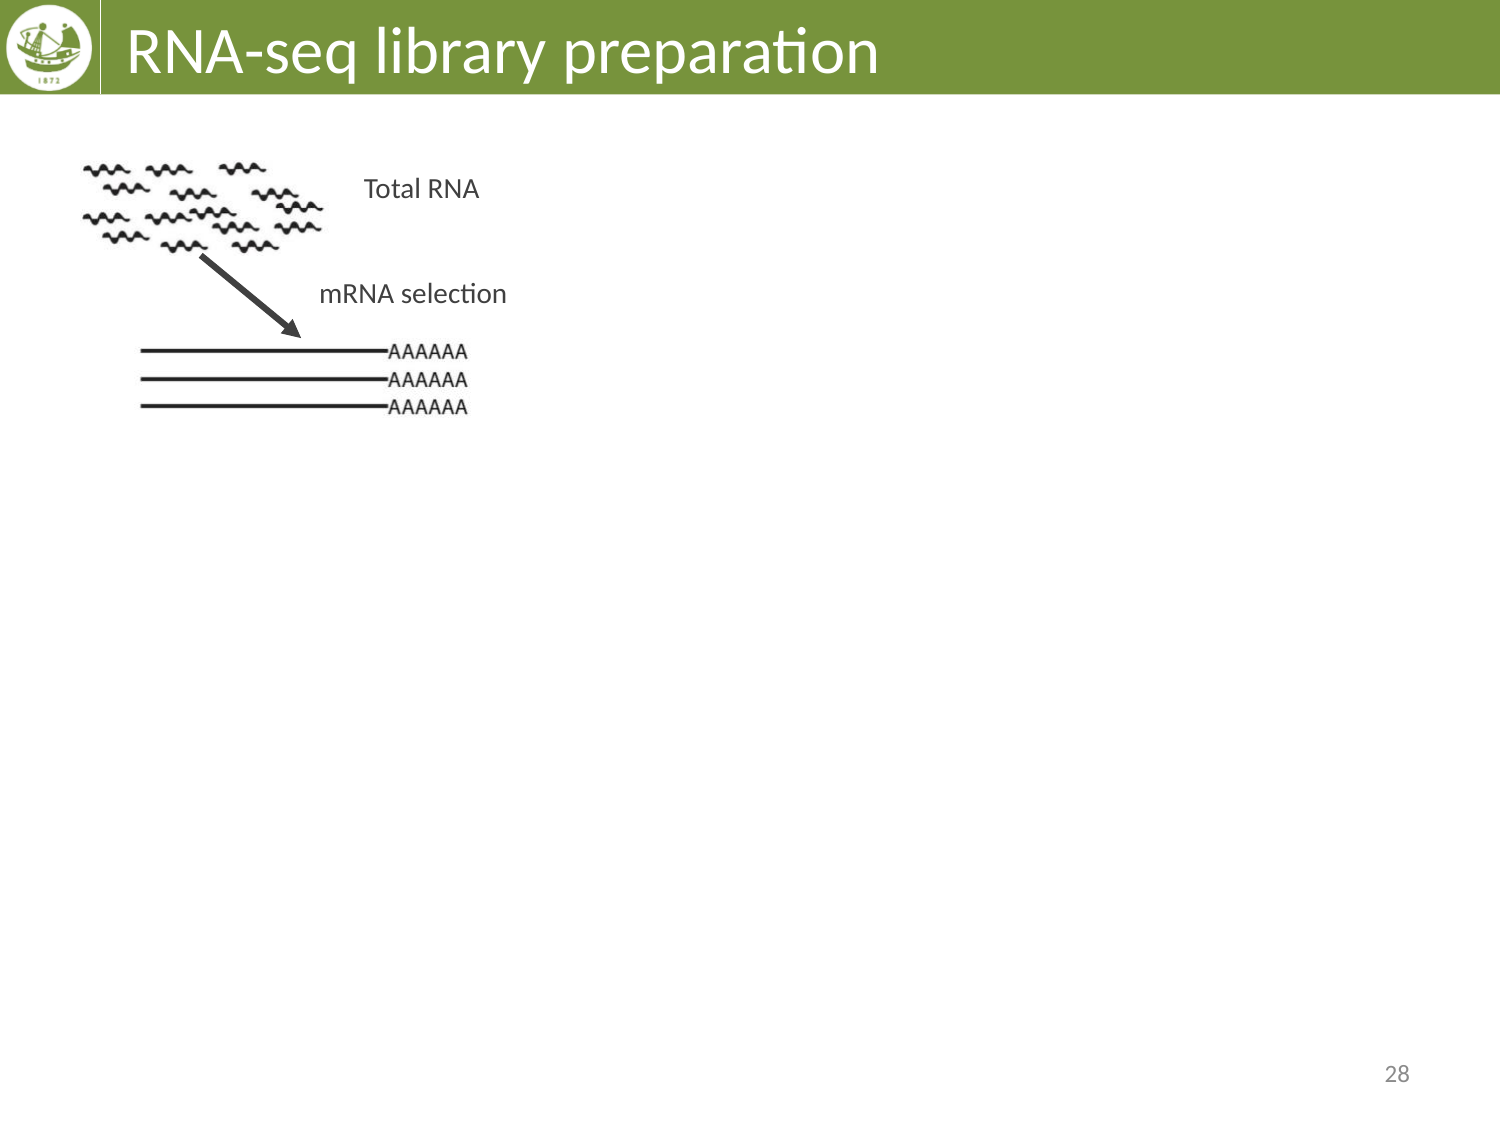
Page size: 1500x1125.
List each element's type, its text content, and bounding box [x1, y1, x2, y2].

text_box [96, 2, 100, 96]
text_box Total RNA [348, 161, 495, 212]
text_box RNA-seq library preparation [112, 7, 1495, 88]
picture [64, 160, 337, 256]
picture [2, 0, 96, 95]
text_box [200, 255, 302, 339]
text_box mRNA selection [307, 267, 523, 317]
text_box [101, 0, 1500, 96]
picture [117, 337, 485, 421]
slide_number 28 [1074, 1042, 1425, 1103]
